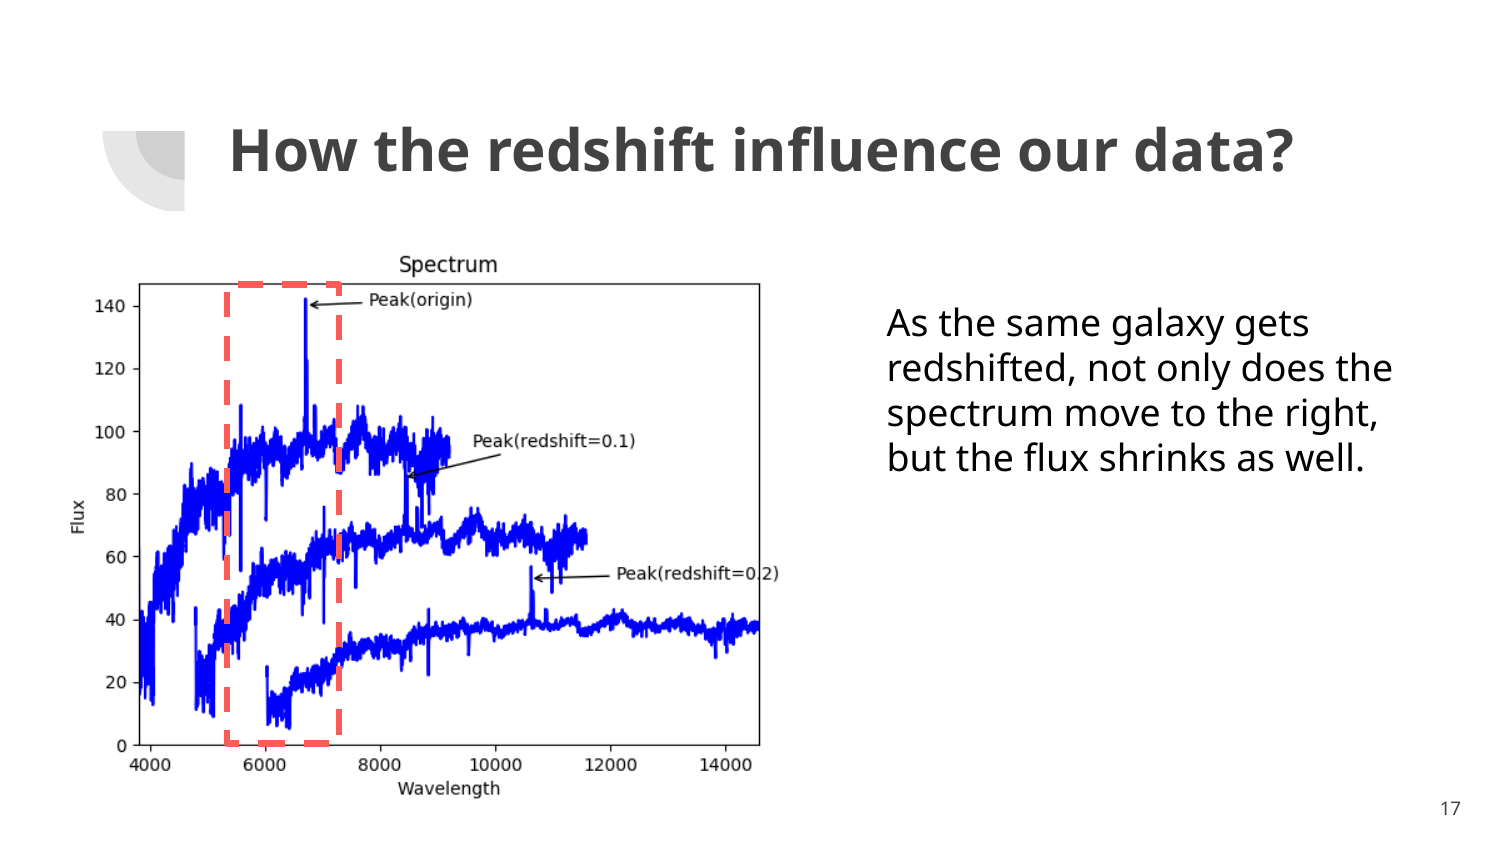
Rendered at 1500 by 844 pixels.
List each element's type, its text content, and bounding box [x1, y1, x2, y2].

slide_number ‹#› [1386, 777, 1477, 842]
text_box As the same galaxy gets redshifted, not only does the spectrum move to the right, but the flux shrinks as well. [871, 284, 1444, 722]
title How the redshift influence our data? [213, 98, 1368, 263]
picture [39, 211, 839, 812]
